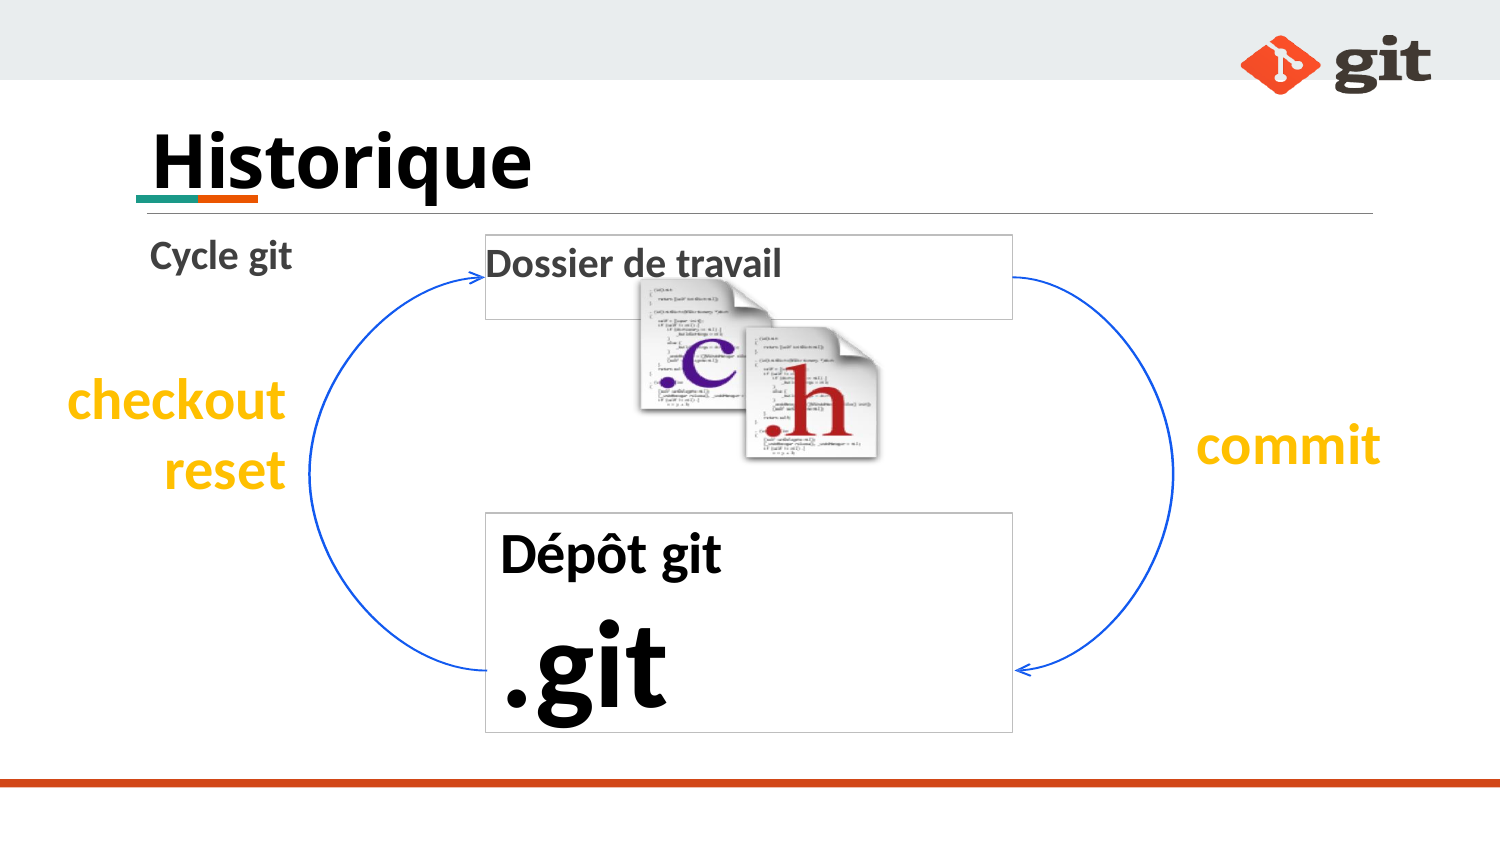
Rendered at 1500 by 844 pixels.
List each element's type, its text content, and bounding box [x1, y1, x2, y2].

text_box [485, 286, 611, 320]
text_box [1240, 35, 1432, 96]
text_box checkout reset [64, 359, 288, 502]
text_box commit [1194, 403, 1384, 476]
text_box [0, 779, 1500, 788]
text_box Dossier de travail [483, 233, 787, 286]
text_box [611, 277, 904, 466]
title Historique [147, 111, 559, 255]
text_box [1012, 276, 1175, 677]
text_box [308, 271, 488, 672]
text_box Cycle git [147, 225, 296, 278]
text_box Dépôt git .git [485, 513, 1013, 733]
text_box [787, 234, 1013, 320]
